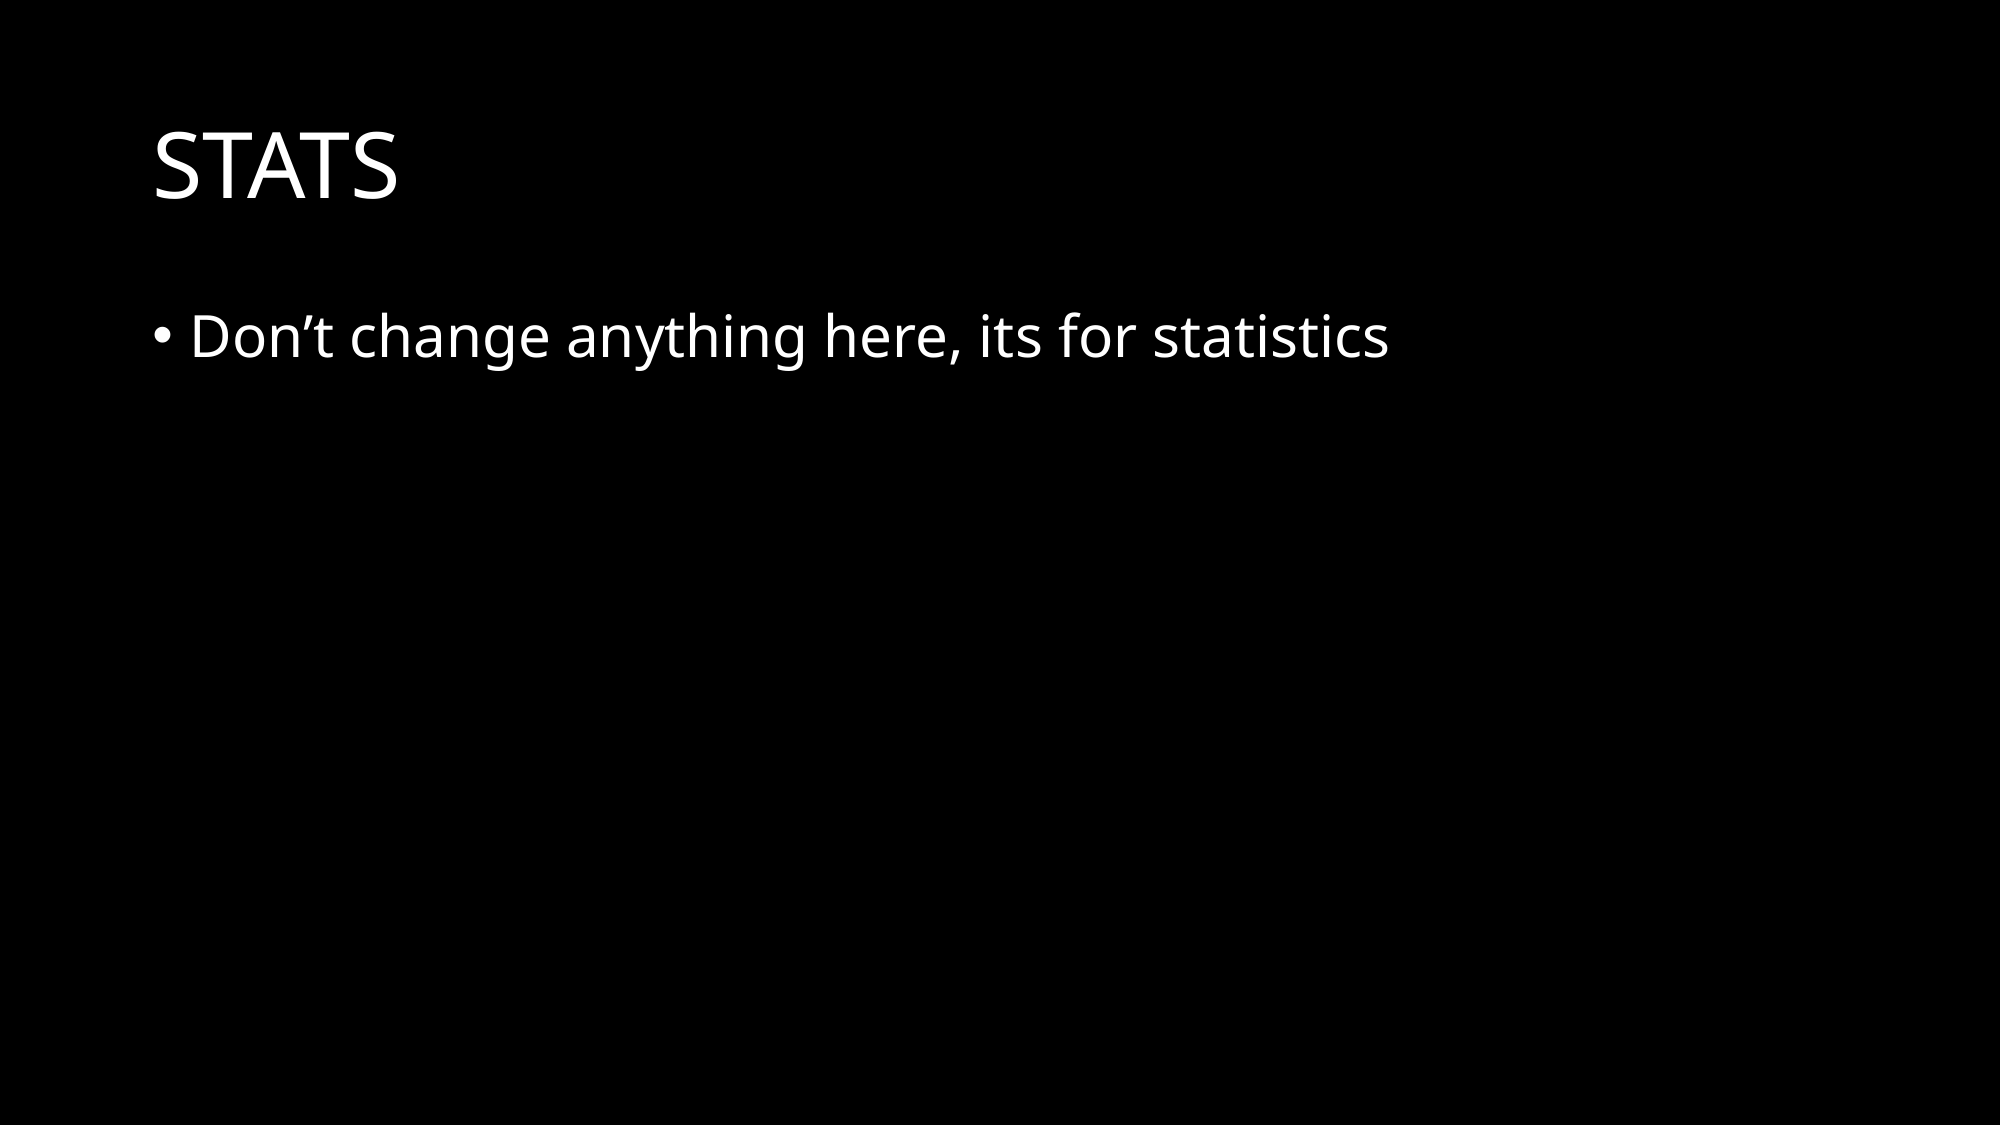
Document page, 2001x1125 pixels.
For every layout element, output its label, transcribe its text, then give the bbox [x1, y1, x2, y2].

title STATS [137, 59, 1863, 278]
list Don’t change anything here, its for statistics [137, 299, 1863, 1014]
